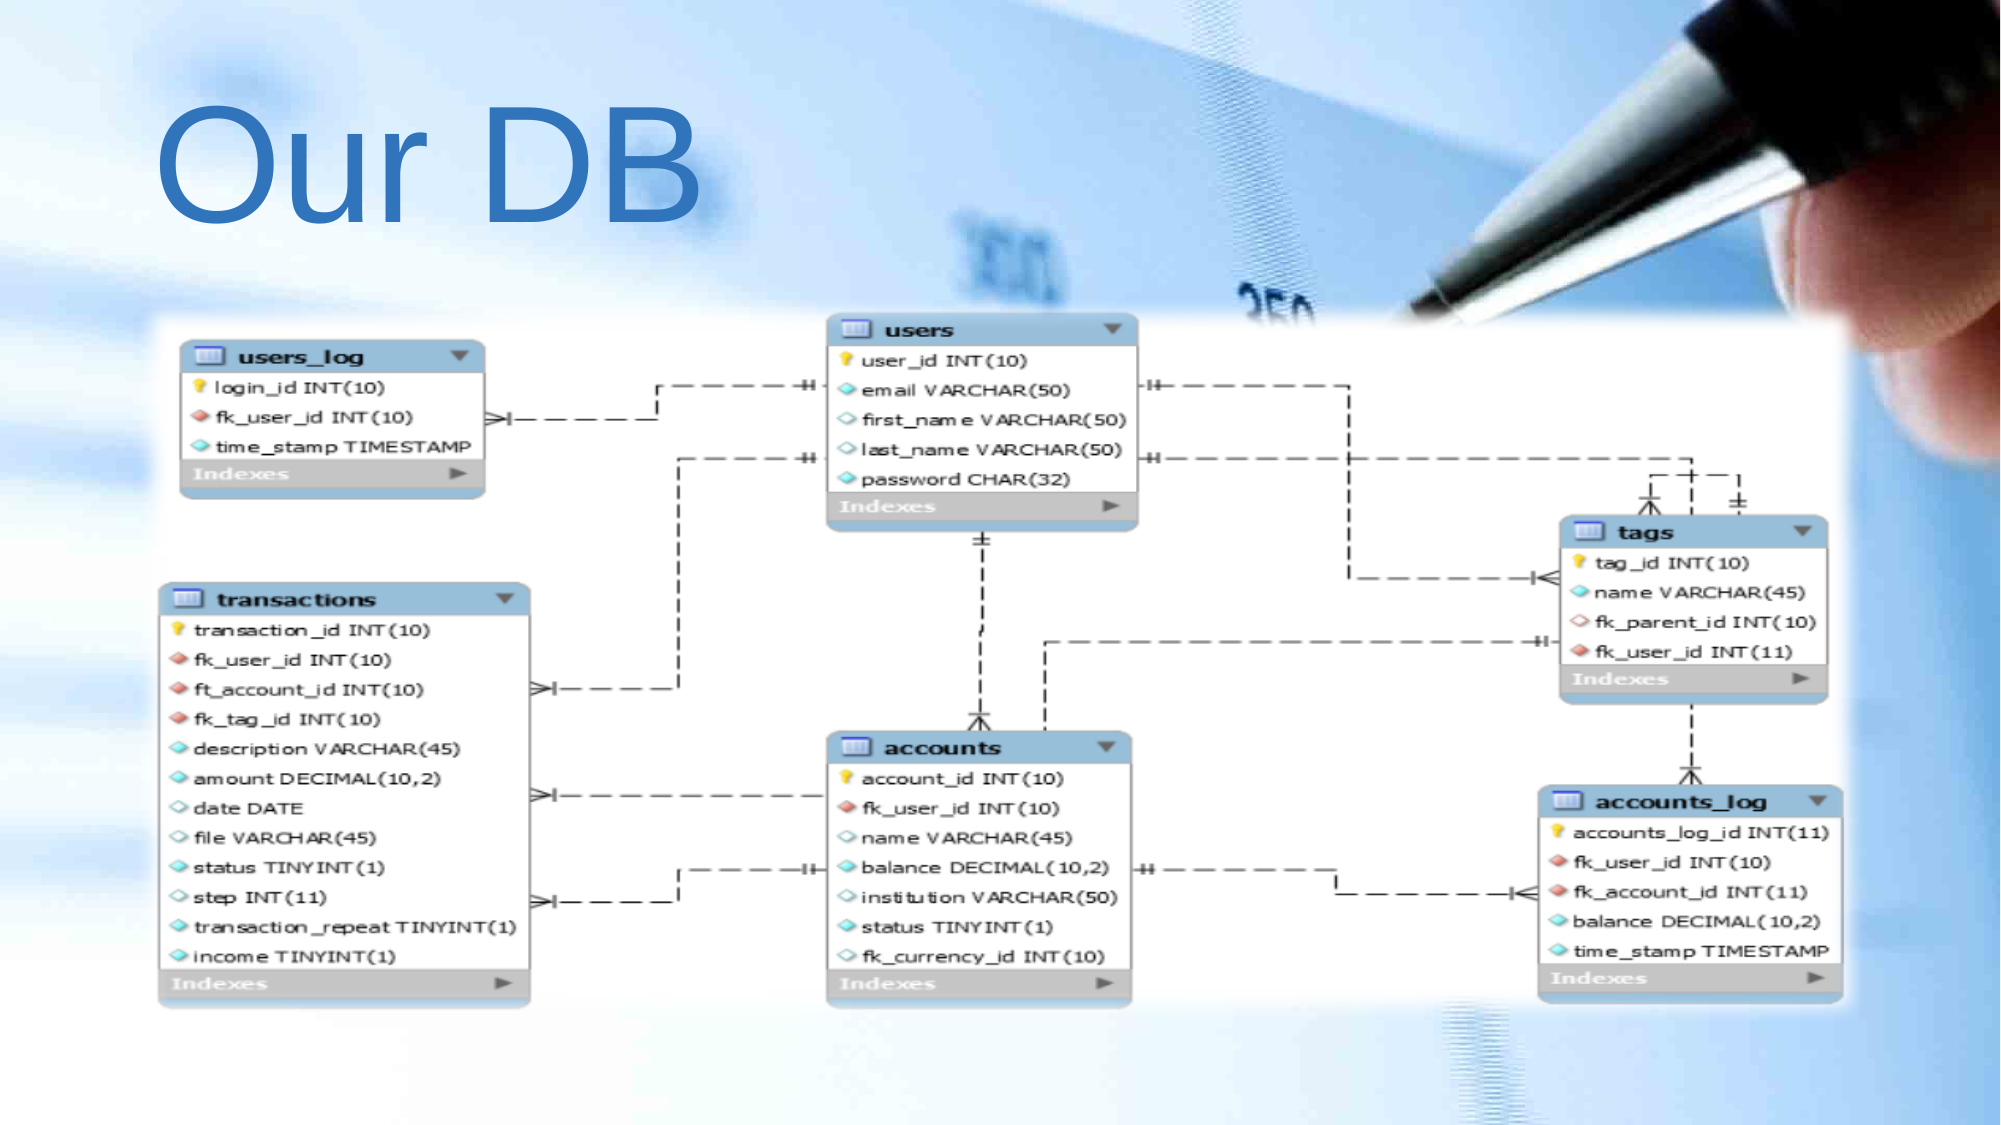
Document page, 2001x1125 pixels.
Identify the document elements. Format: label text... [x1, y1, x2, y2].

title Our DB [137, 59, 1863, 278]
picture [0, 0, 2001, 1125]
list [137, 299, 1863, 1022]
